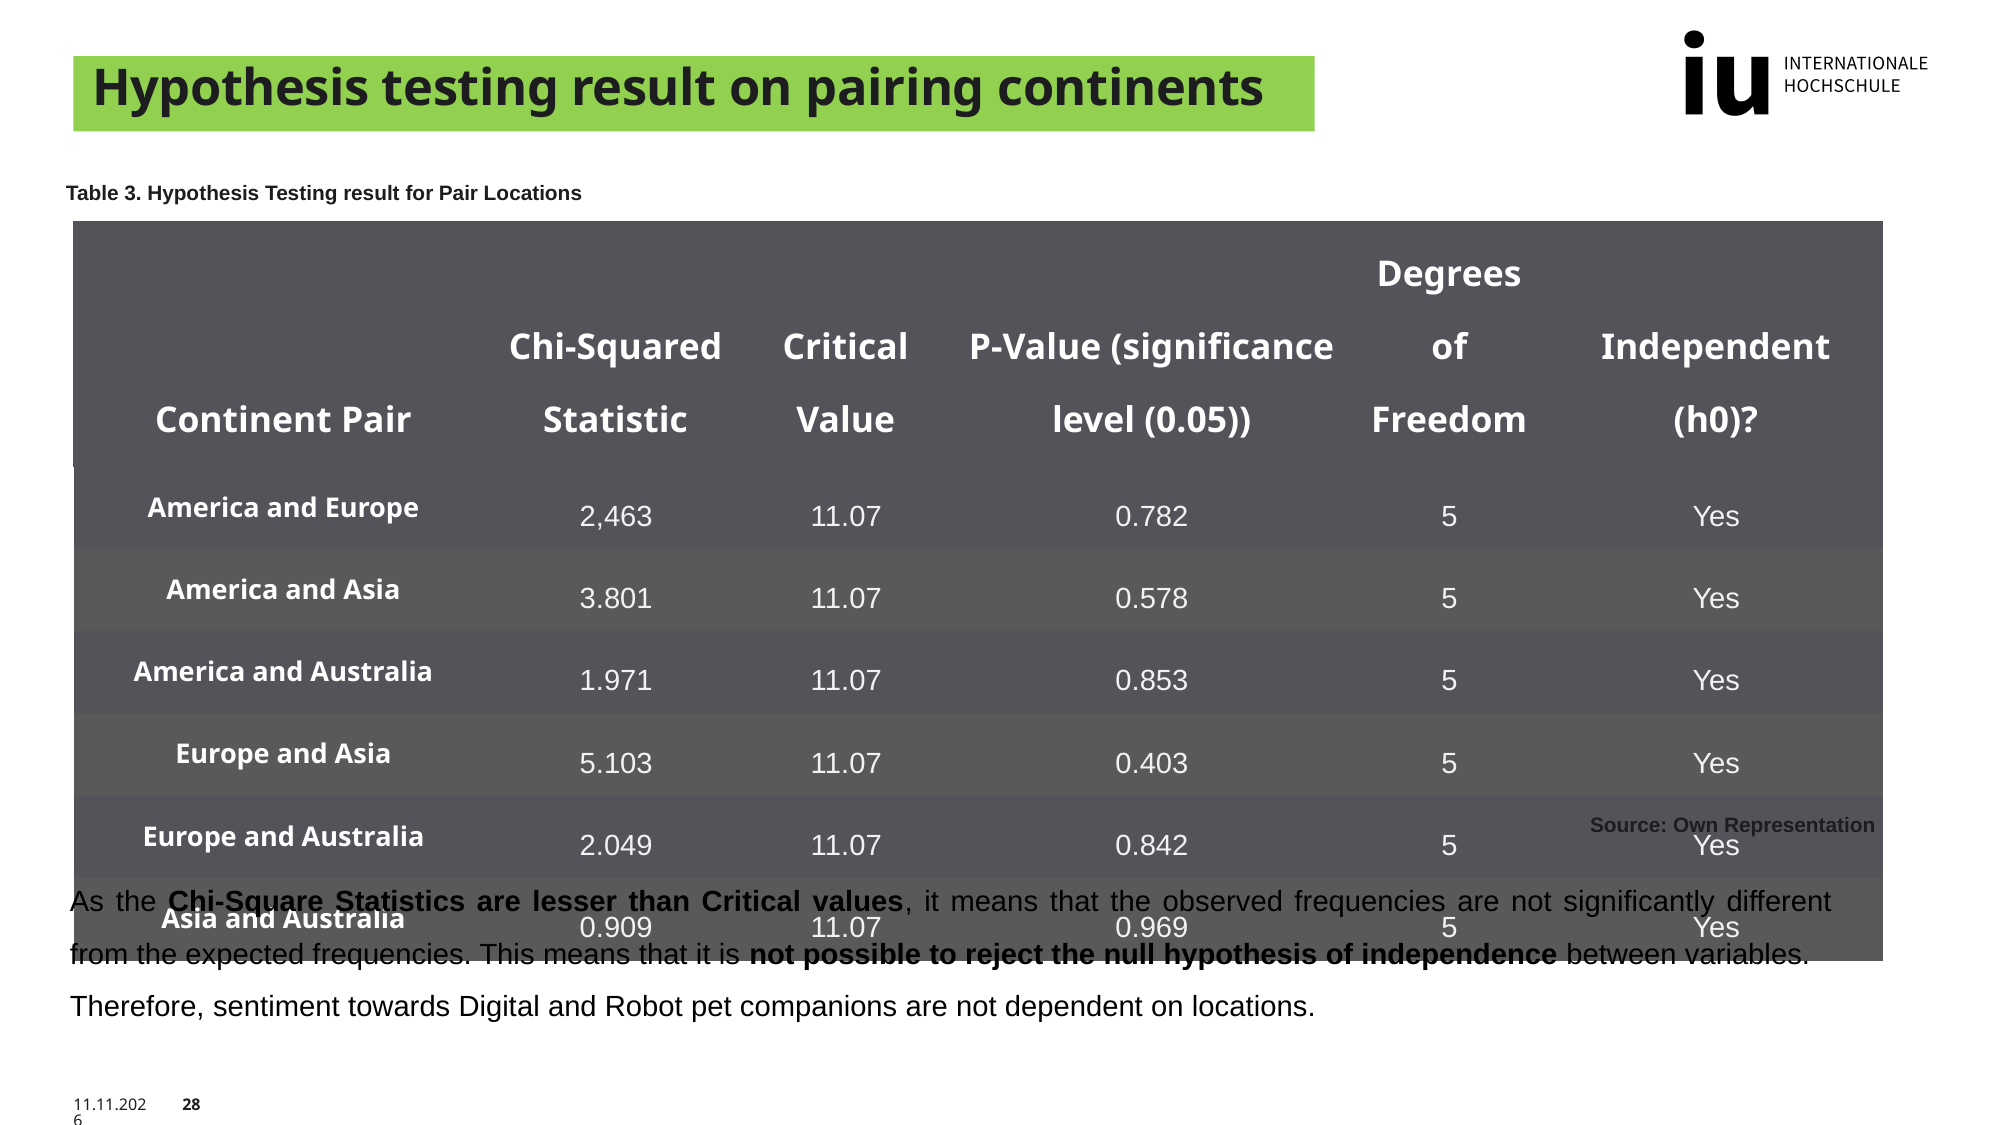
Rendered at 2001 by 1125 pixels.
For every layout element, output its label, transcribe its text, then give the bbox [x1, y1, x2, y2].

table_cell 5 [1350, 714, 1549, 796]
table_cell 0.578 [954, 549, 1350, 631]
table_cell 5 [1350, 549, 1549, 631]
table_cell 5 [1350, 631, 1549, 714]
table_cell 11.07 [738, 549, 954, 631]
table_cell 11.07 [738, 796, 954, 857]
table_header Critical Value [738, 221, 954, 467]
table_cell America and Australia [74, 631, 494, 714]
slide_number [73, 1093, 151, 1116]
picture [1628, 0, 1985, 172]
text_box As the Chi-Square Statistics are lesser than Critical values, it means that the observed frequencies are not significantly different from the expected frequencies. This means that it is not possible to reject the null hypothesis of independence between variables. Therefore, sentiment towards Digital and Robot pet companions are not dependent on locations. [19, 857, 1884, 1030]
table_header Continent Pair [73, 221, 494, 467]
table_cell America and Europe [74, 467, 494, 549]
table_cell Europe and Asia [74, 714, 494, 796]
table_cell 5.103 [494, 714, 738, 796]
table_cell 11.07 [738, 467, 954, 549]
table_header P-Value (significance level (0.05)) [954, 221, 1350, 467]
table_cell 2,463 [494, 467, 738, 549]
table_cell 11.07 [738, 631, 954, 714]
table_header Degrees of Freedom [1350, 221, 1549, 467]
table_cell America and Asia [74, 549, 494, 631]
text_box Source: Own Representation [1575, 804, 1946, 844]
table_cell Yes [1549, 549, 1883, 631]
table_cell Europe and Australia [74, 796, 494, 857]
table_header Independent (h0)? [1549, 221, 1883, 467]
table_cell 3.801 [494, 549, 738, 631]
table_cell 0.842 [954, 796, 1350, 857]
text_box Table 3. Hypothesis Testing result for Pair Locations [51, 171, 654, 212]
table_cell 1.971 [494, 631, 738, 714]
table_cell 0.853 [954, 631, 1350, 714]
slide_number 28 [157, 1093, 226, 1116]
table_cell Yes [1549, 631, 1883, 714]
table_cell 0.403 [954, 714, 1350, 796]
table_cell 5 [1350, 467, 1549, 549]
table_cell 0.782 [954, 467, 1350, 549]
table_cell Yes [1549, 796, 1883, 857]
table_cell Yes [1549, 714, 1883, 796]
table_cell Yes [1549, 467, 1883, 549]
table_cell 2.049 [494, 796, 738, 857]
table_header Chi-Squared Statistic [494, 221, 738, 467]
table_cell 11.07 [738, 714, 954, 796]
title Hypothesis testing result on pairing continents [73, 56, 1315, 132]
table_cell 5 [1350, 796, 1549, 857]
